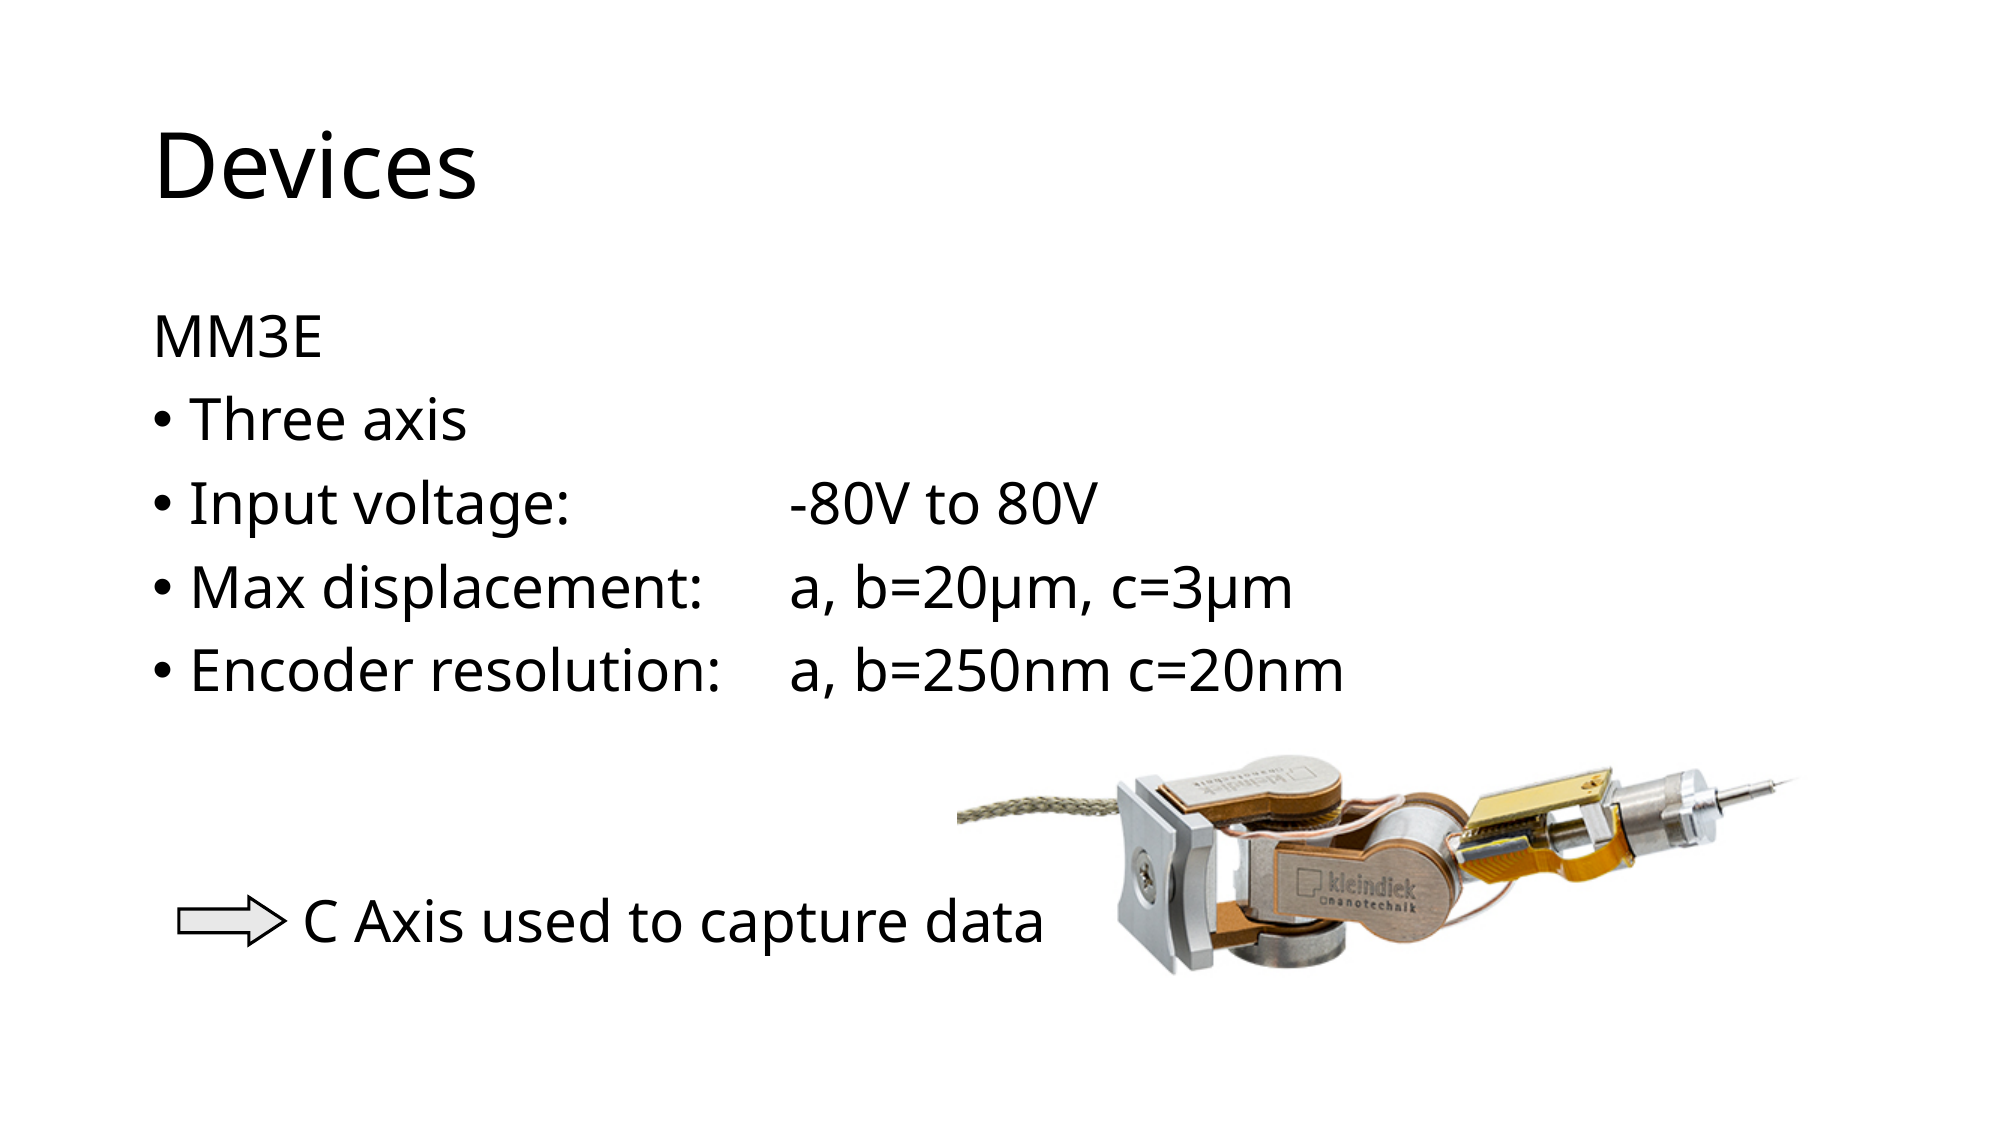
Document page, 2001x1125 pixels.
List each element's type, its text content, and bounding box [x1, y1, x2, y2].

title Devices [137, 59, 1863, 278]
text_box [177, 894, 288, 948]
text_box MM3E Three axis Input voltage: -80V to 80V Max displacement: a, b=20µm, c=3µm Encoder resolution: a, b=250nm c=20nm C Axis used to capture data [137, 299, 1863, 1014]
picture [957, 616, 1809, 1097]
